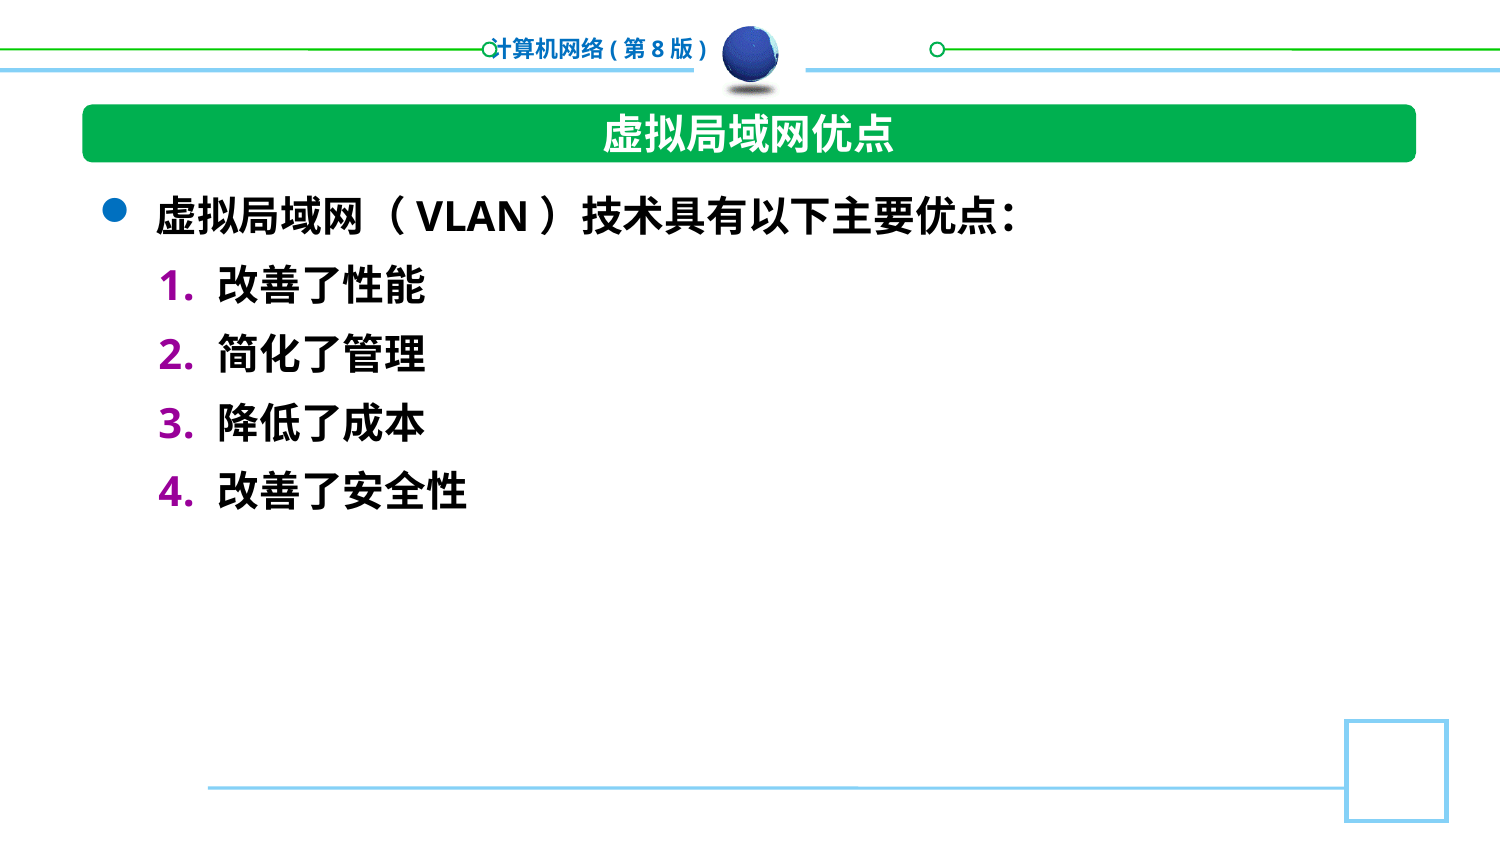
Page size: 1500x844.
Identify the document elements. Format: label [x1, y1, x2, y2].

picture [720, 24, 780, 100]
text_box [82, 100, 1417, 523]
